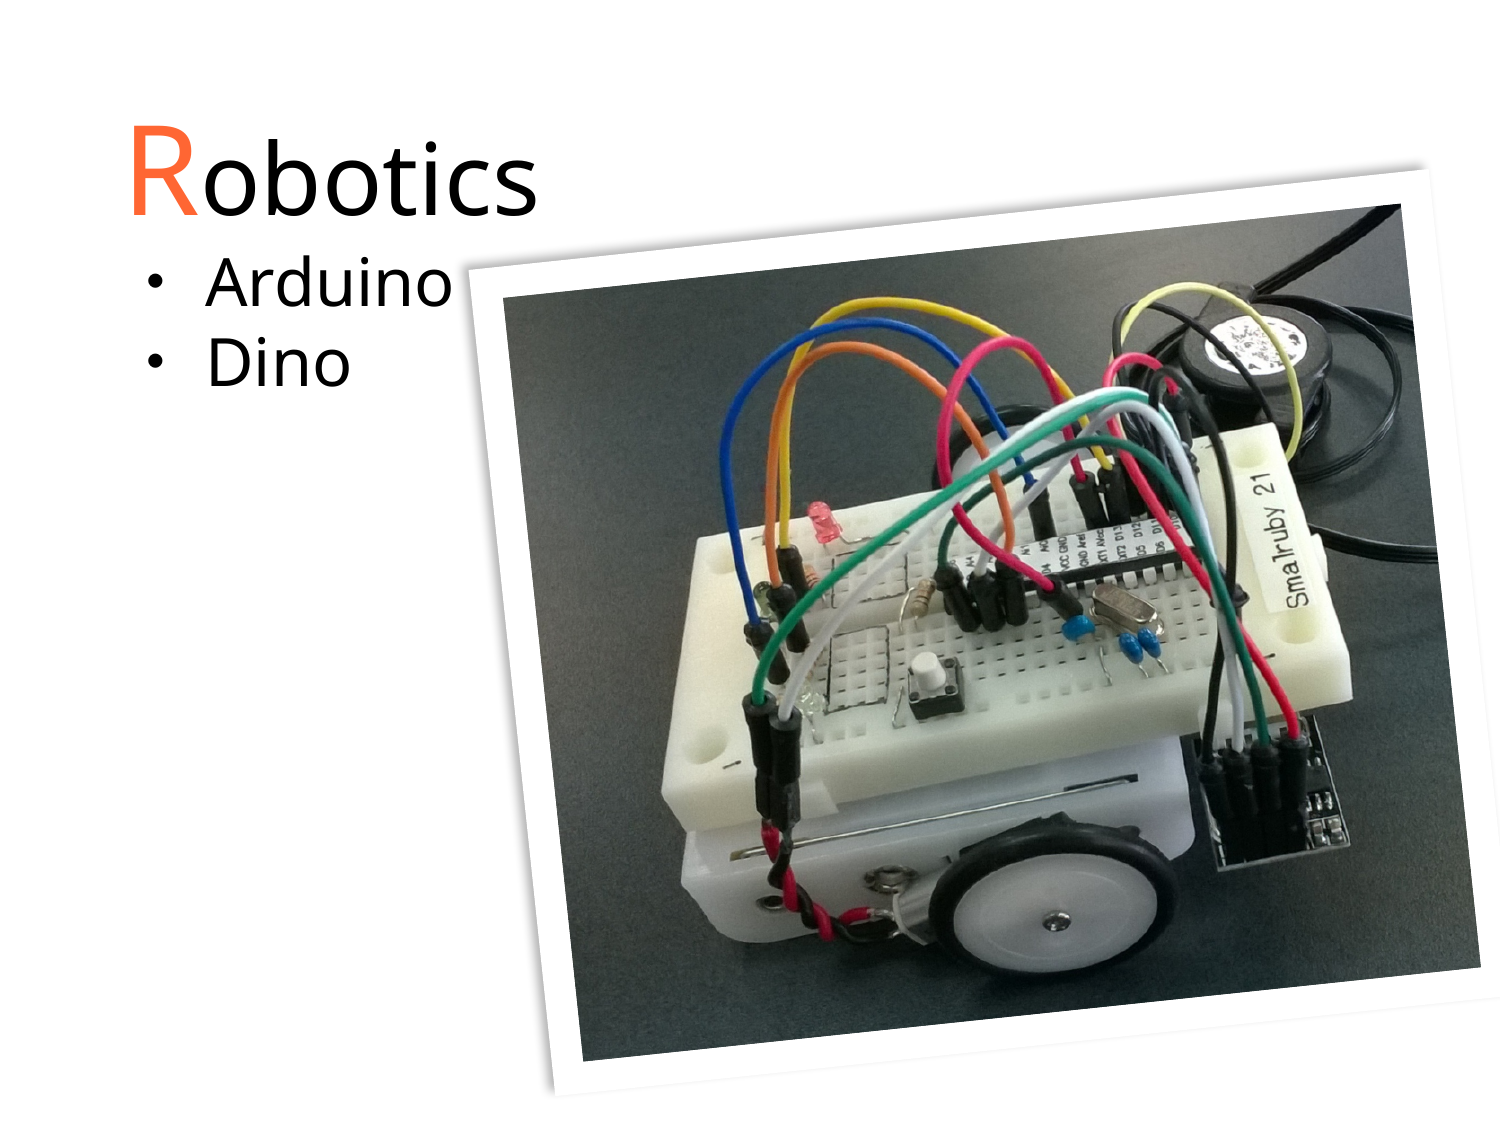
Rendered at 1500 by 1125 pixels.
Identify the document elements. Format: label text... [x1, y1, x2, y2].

text_box Robotics ・Arduino ・Dino [107, 82, 992, 408]
picture [515, 204, 1480, 1061]
